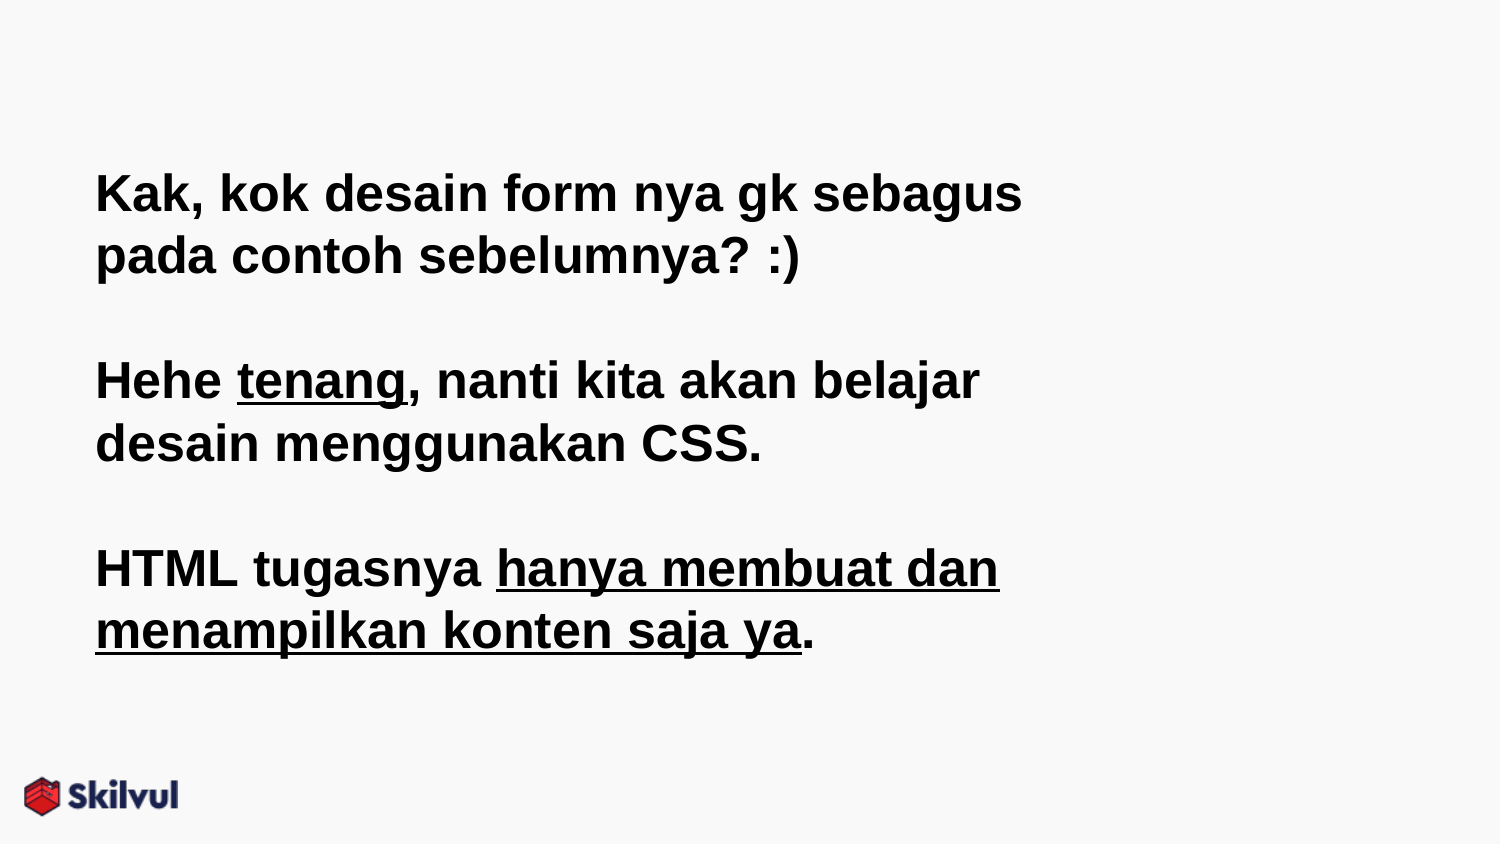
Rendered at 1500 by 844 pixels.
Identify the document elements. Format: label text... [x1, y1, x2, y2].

title Kak, kok desain form nya gk sebagus pada contoh sebelumnya? :) Hehe tenang, nanti kita akan belajar desain menggunakan CSS. HTML tugasnya hanya membuat dan menampilkan konten saja ya. [80, 73, 1125, 745]
picture [24, 774, 178, 819]
